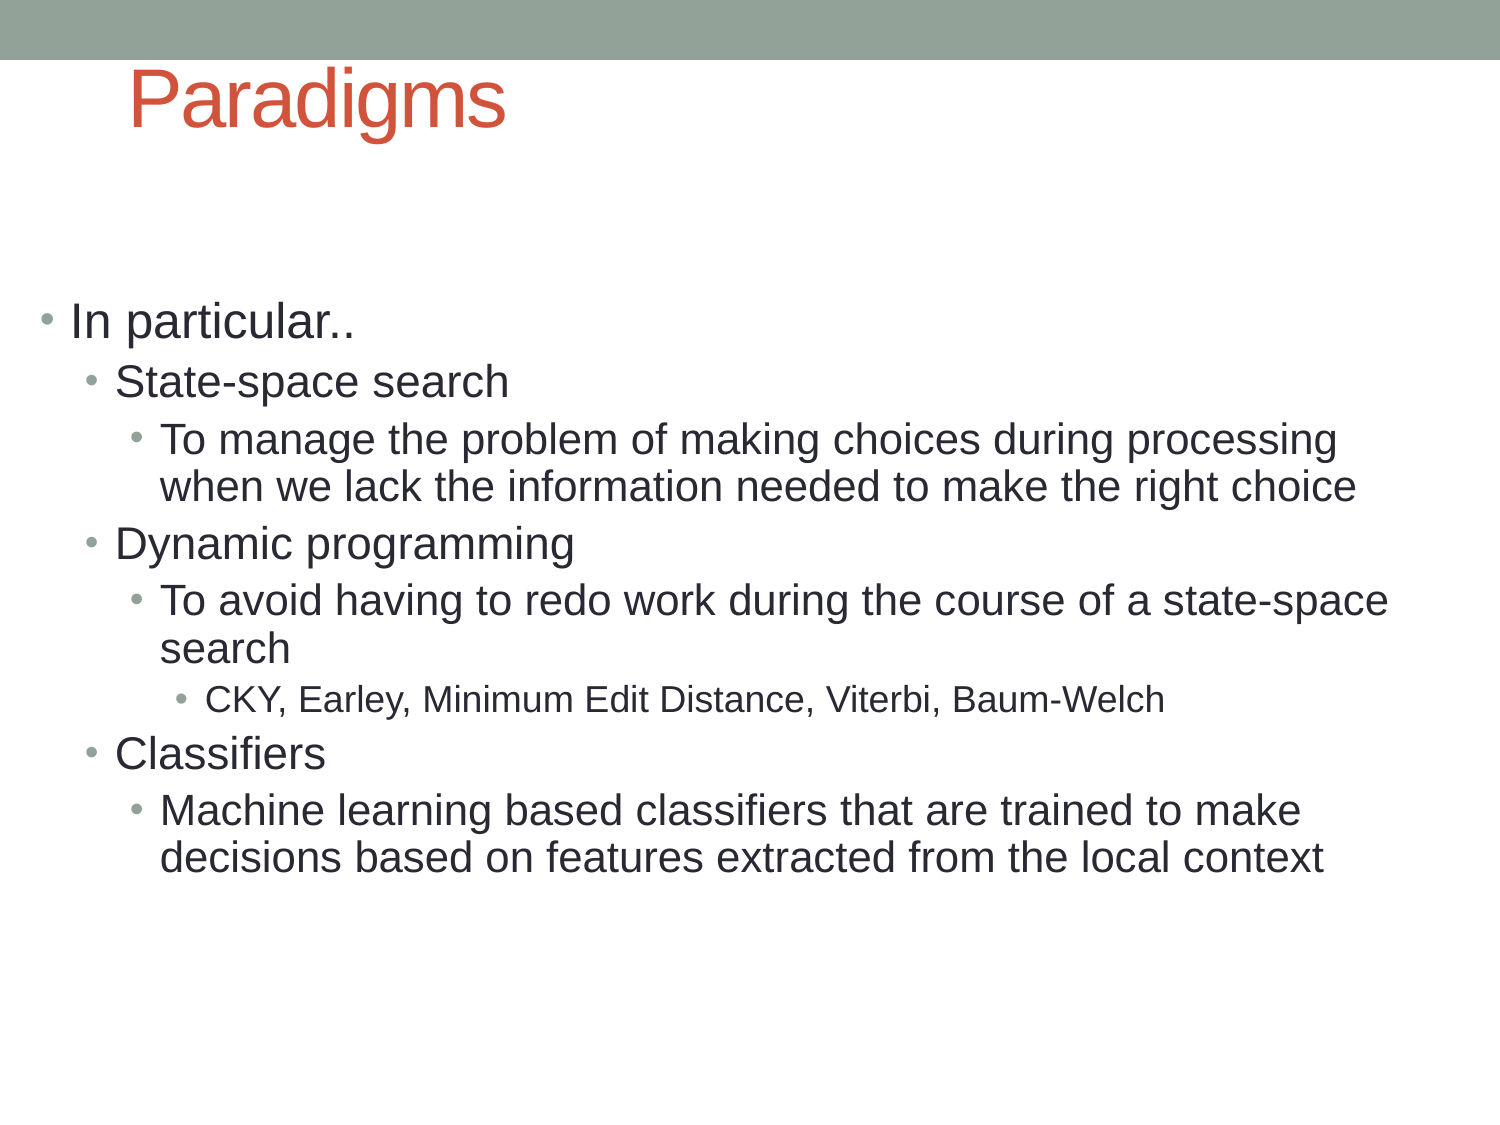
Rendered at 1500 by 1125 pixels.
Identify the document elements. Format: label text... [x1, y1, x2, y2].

title Paradigms [112, 0, 1388, 188]
list In particular.. State-space search To manage the problem of making choices during processing when we lack the information needed to make the right choice Dynamic programming To avoid having to redo work during the course of a state-space search CKY, Earley, Minimum Edit Distance, Viterbi, Baum-Welch Classifiers Machine learning based classifiers that are trained to make decisions based on features extracted from the local context [24, 287, 1425, 1050]
